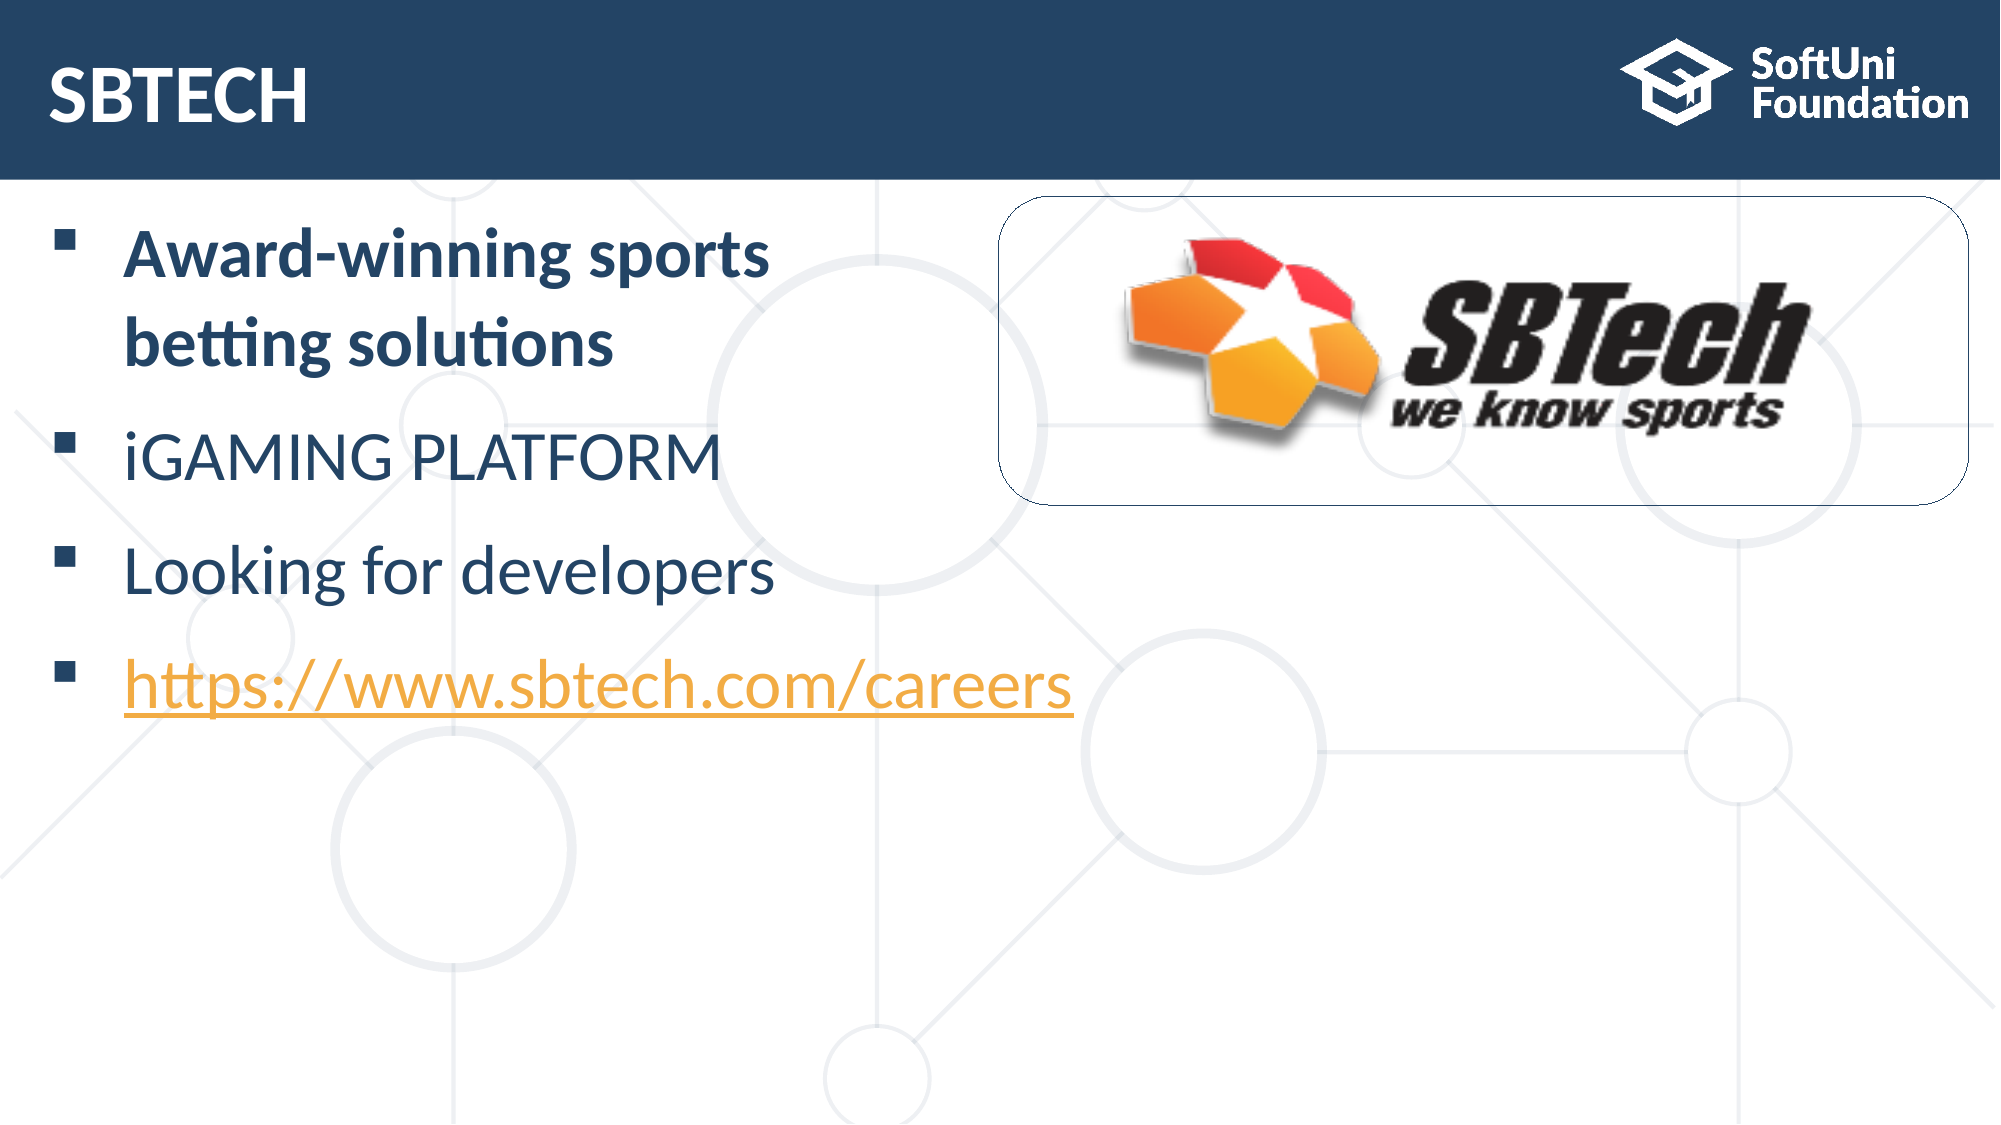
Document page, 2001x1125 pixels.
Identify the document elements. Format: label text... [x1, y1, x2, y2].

list Award-winning sports betting solutions iGAMING PLATFORM Looking for developers https://www.sbtech.com/careers [31, 196, 1970, 1050]
picture [998, 195, 1969, 506]
picture [1619, 38, 1968, 126]
title SBTECH [31, 16, 1591, 162]
